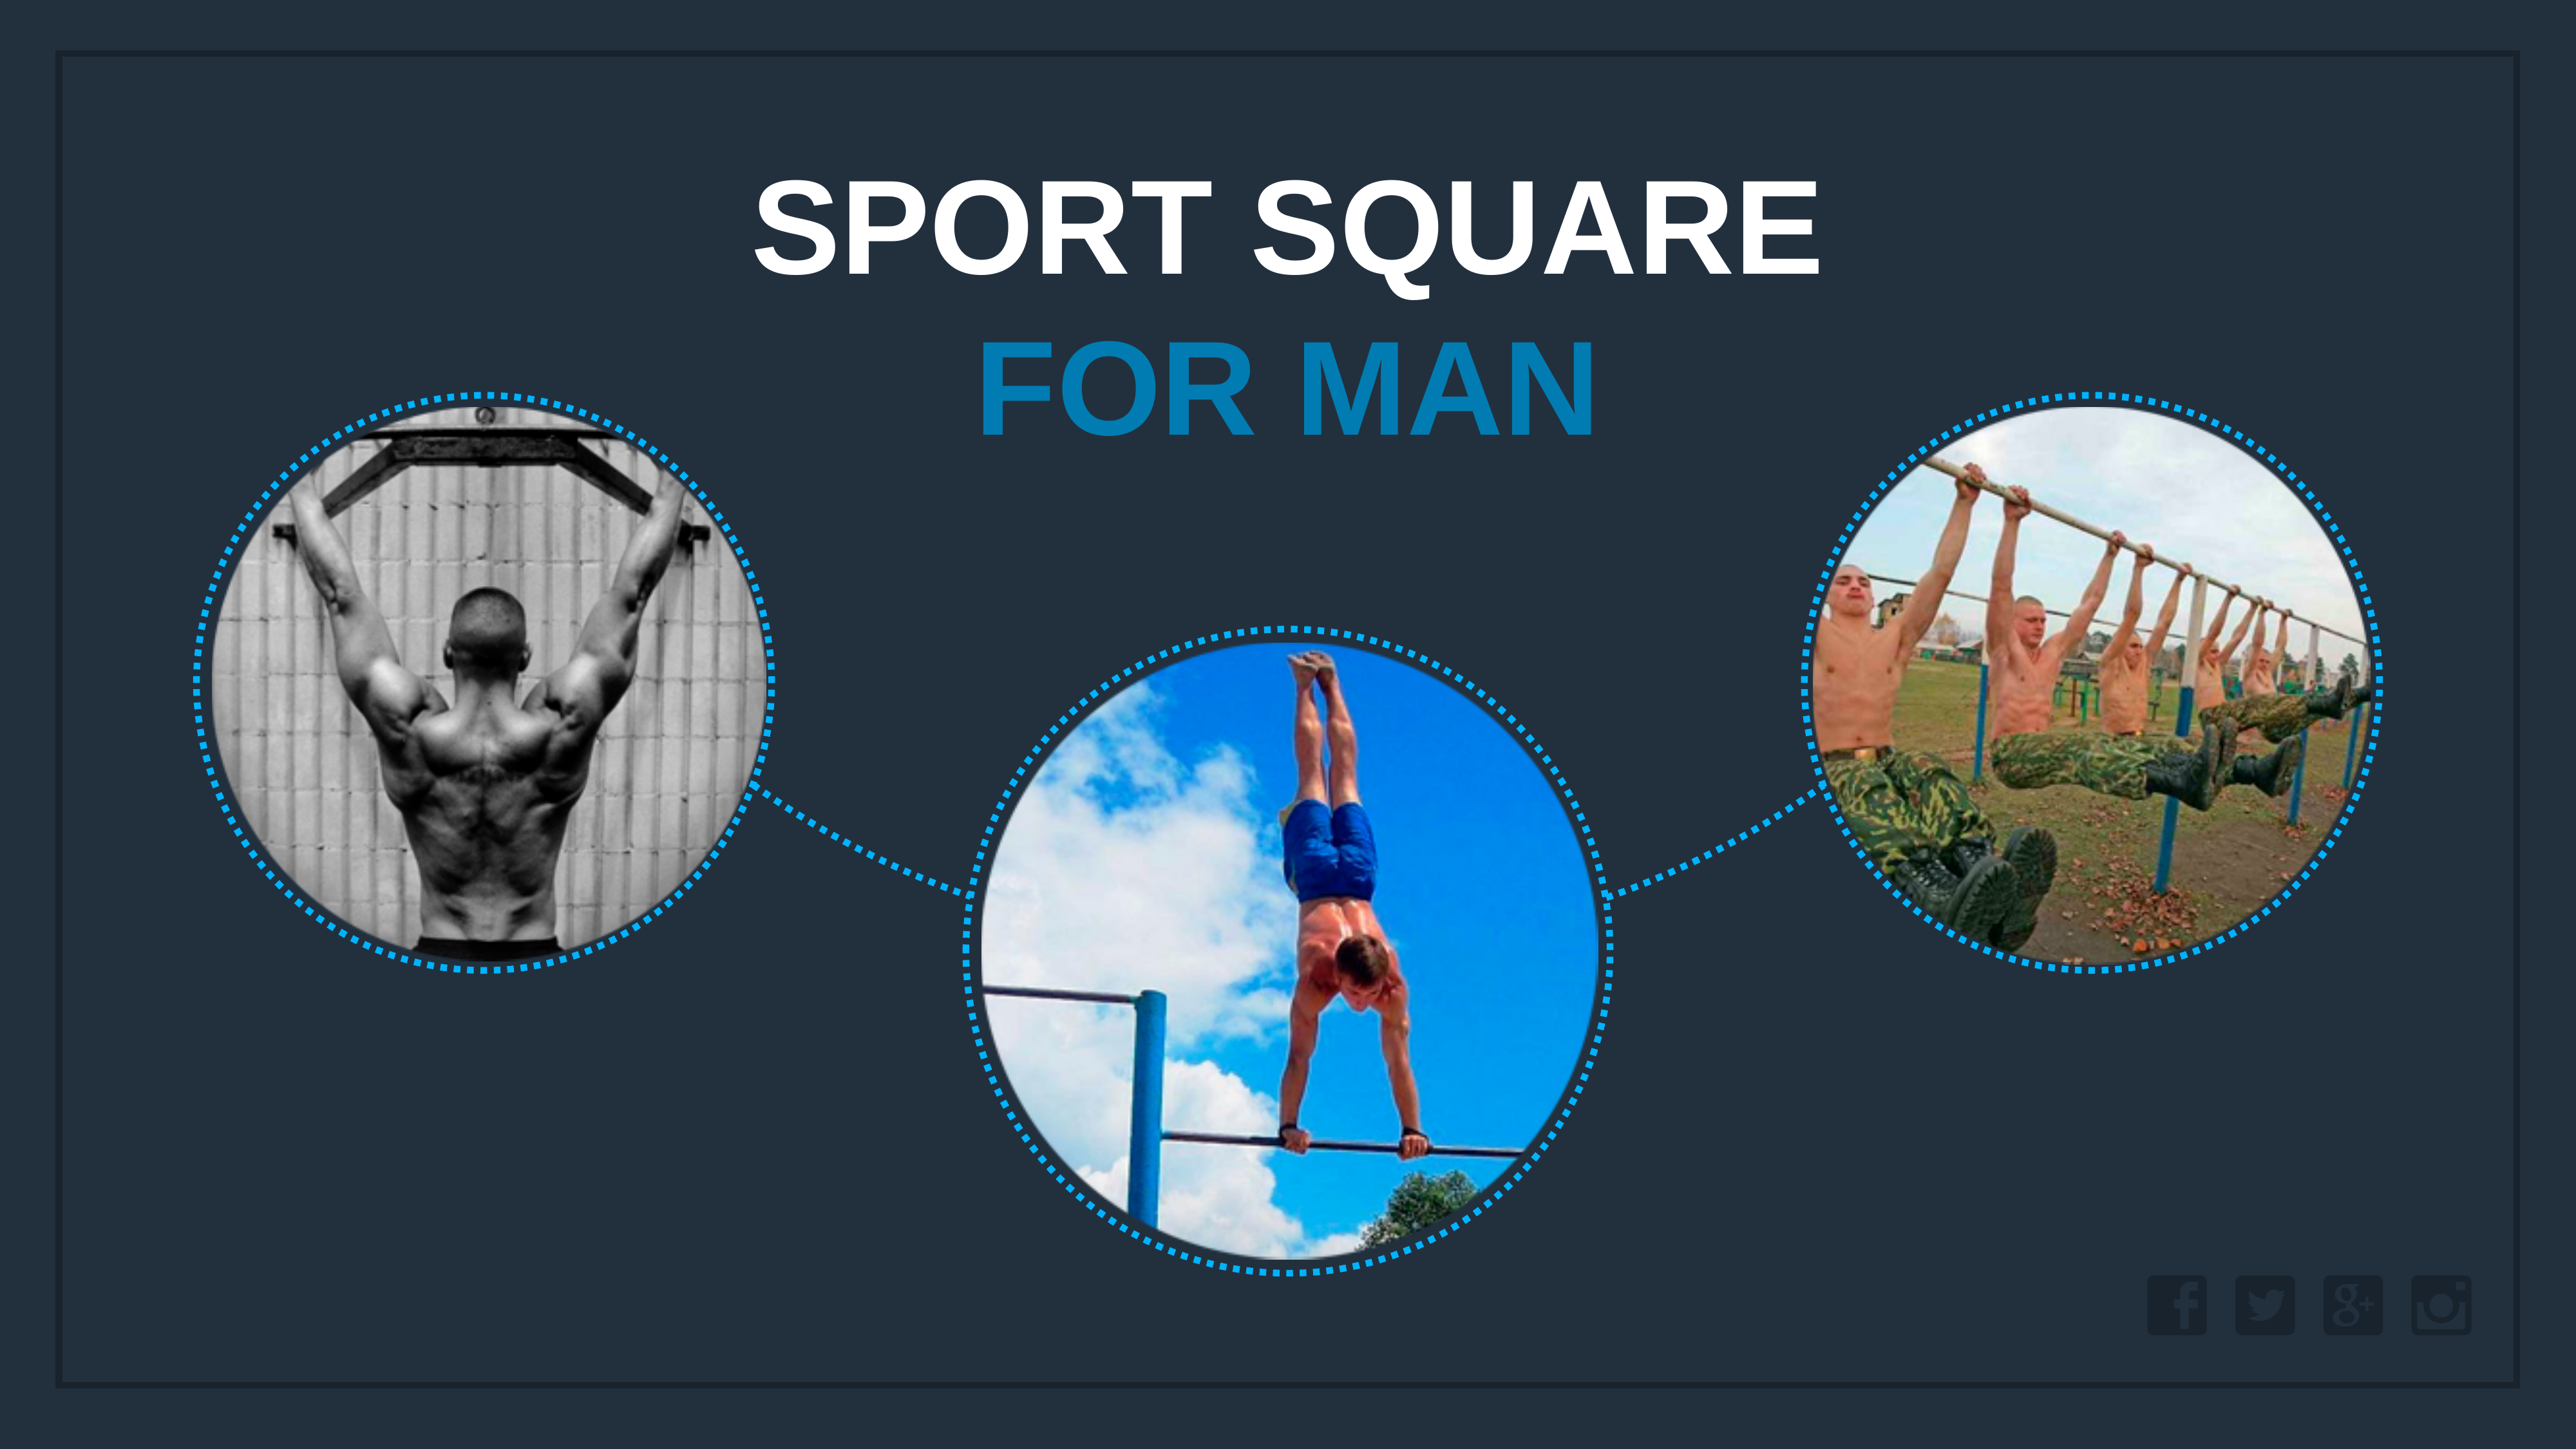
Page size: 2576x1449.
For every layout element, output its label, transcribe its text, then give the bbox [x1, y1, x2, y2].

text_box [1804, 628, 1810, 738]
text_box [2376, 636, 2380, 730]
text_box [196, 600, 209, 766]
text_box [1604, 886, 1611, 1016]
picture [1813, 407, 2371, 965]
text_box [1211, 629, 1365, 638]
text_box [2027, 395, 2156, 402]
picture [212, 407, 766, 962]
text_box [420, 395, 549, 402]
text_box [1606, 792, 1810, 898]
text_box [1209, 1264, 1367, 1274]
text_box [772, 794, 971, 897]
picture [981, 643, 1598, 1260]
text_box Sport Square for man [745, 134, 1830, 467]
text_box [430, 965, 538, 971]
text_box [965, 862, 978, 1039]
